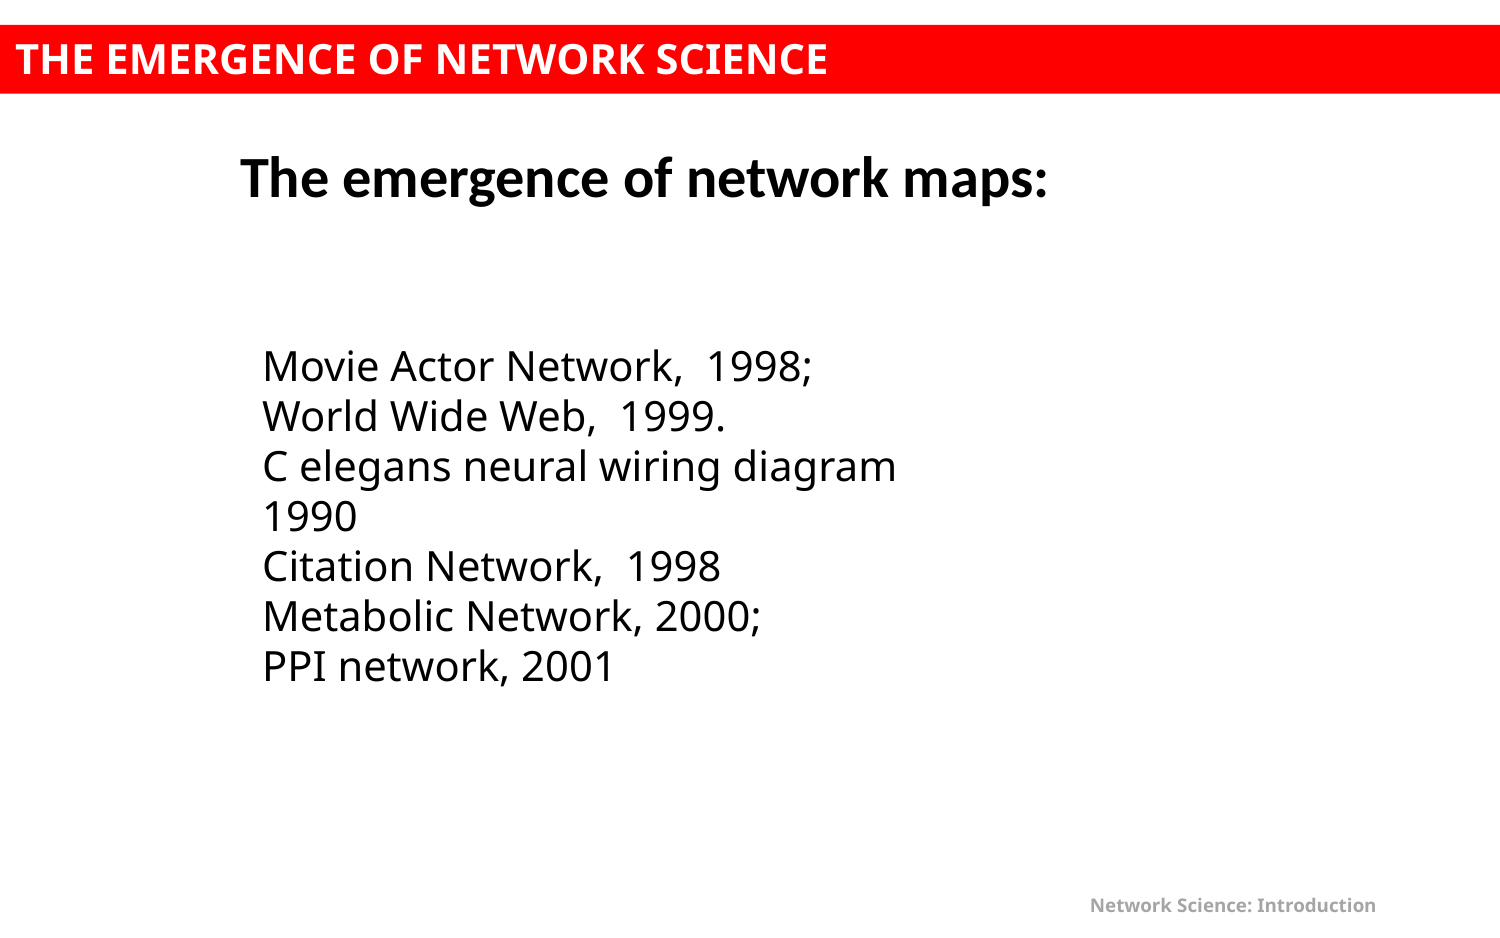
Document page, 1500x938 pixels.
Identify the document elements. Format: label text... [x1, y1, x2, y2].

text_box Movie Actor Network, 1998; World Wide Web, 1999. C elegans neural wiring diagram 1990 Citation Network, 1998 Metabolic Network, 2000; PPI network, 2001 [247, 332, 998, 748]
text_box The emergence of network maps: [0, 131, 1078, 217]
text_box Network Science: Introduction [1074, 885, 1500, 924]
text_box THE EMERGENCE OF NETWORK SCIENCE [0, 24, 1500, 94]
